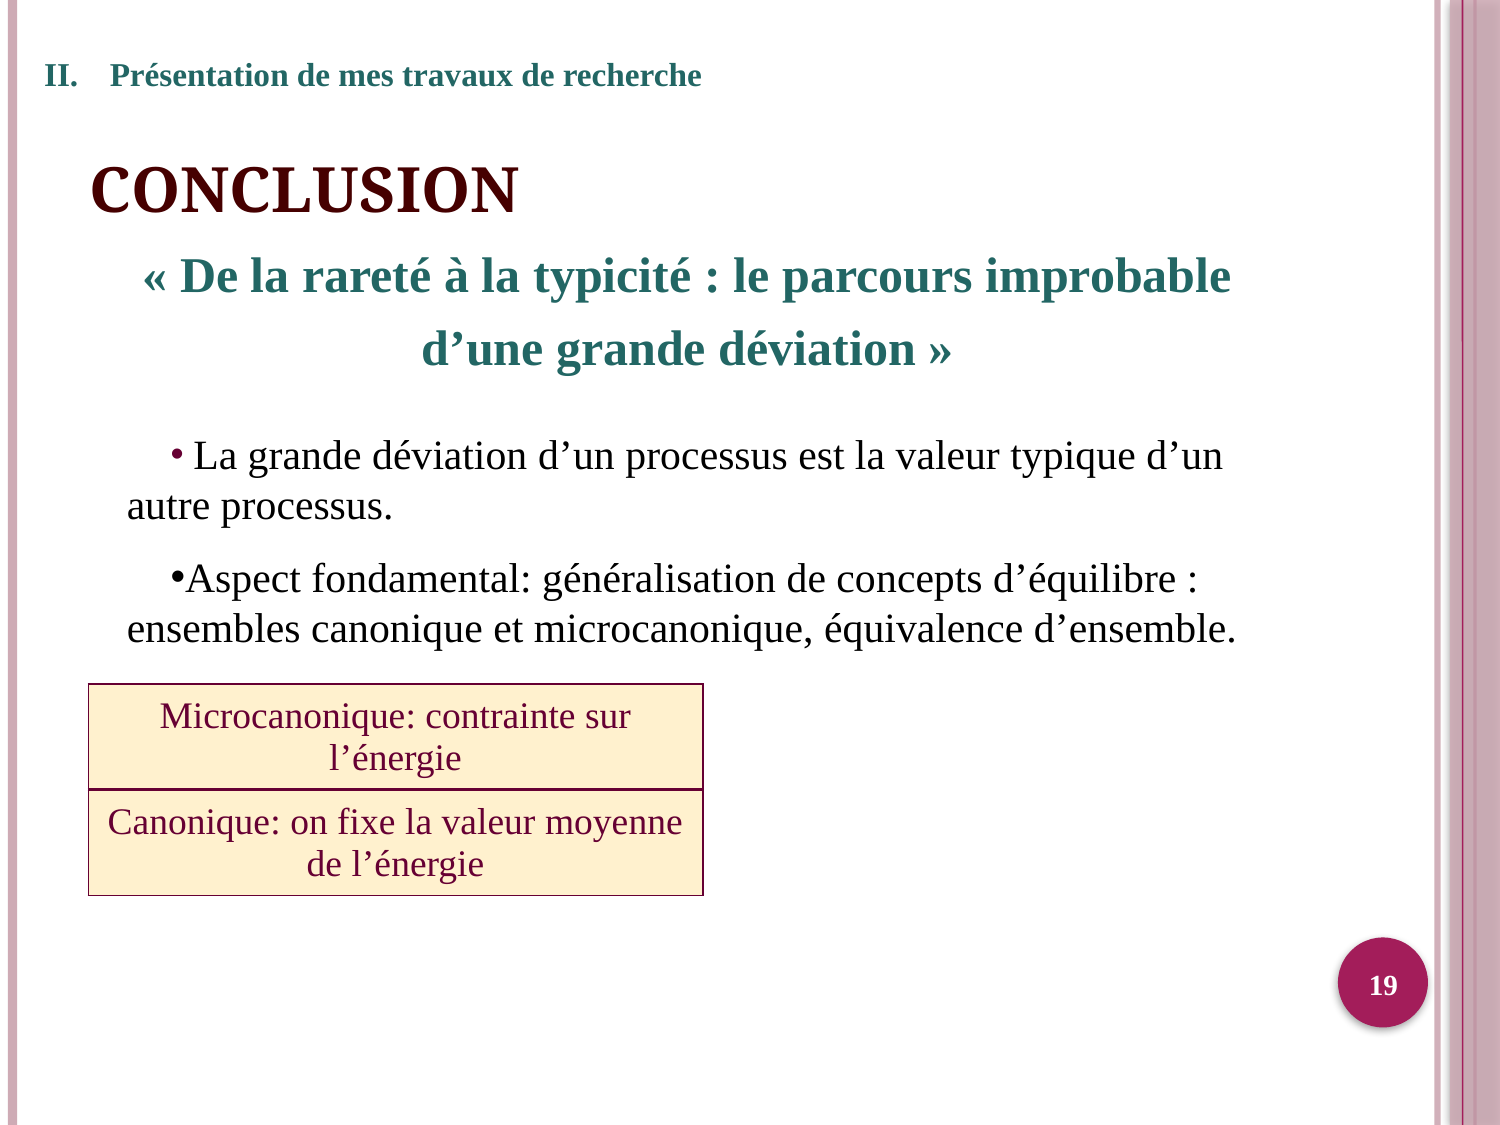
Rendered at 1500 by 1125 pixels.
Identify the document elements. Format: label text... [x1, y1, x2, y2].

table_header Canonique: on fixe la valeur moyenne de l’énergie [89, 791, 702, 895]
table_header Microcanonique: contrainte sur l’énergie [89, 685, 702, 788]
footer Présentation de mes travaux de recherche [29, 42, 1022, 103]
list « De la rareté à la typicité : le parcours improbable d’une grande déviation » [75, 235, 1300, 409]
slide_number 19 [1333, 940, 1434, 1027]
text_box La grande déviation d’un processus est la valeur typique d’un autre processus. Aspect fondamental: généralisation de concepts d’équilibre : ensembles canonique et microcanonique, équivalence d’ensemble. [112, 420, 1317, 659]
title Conclusion [75, 125, 1424, 233]
